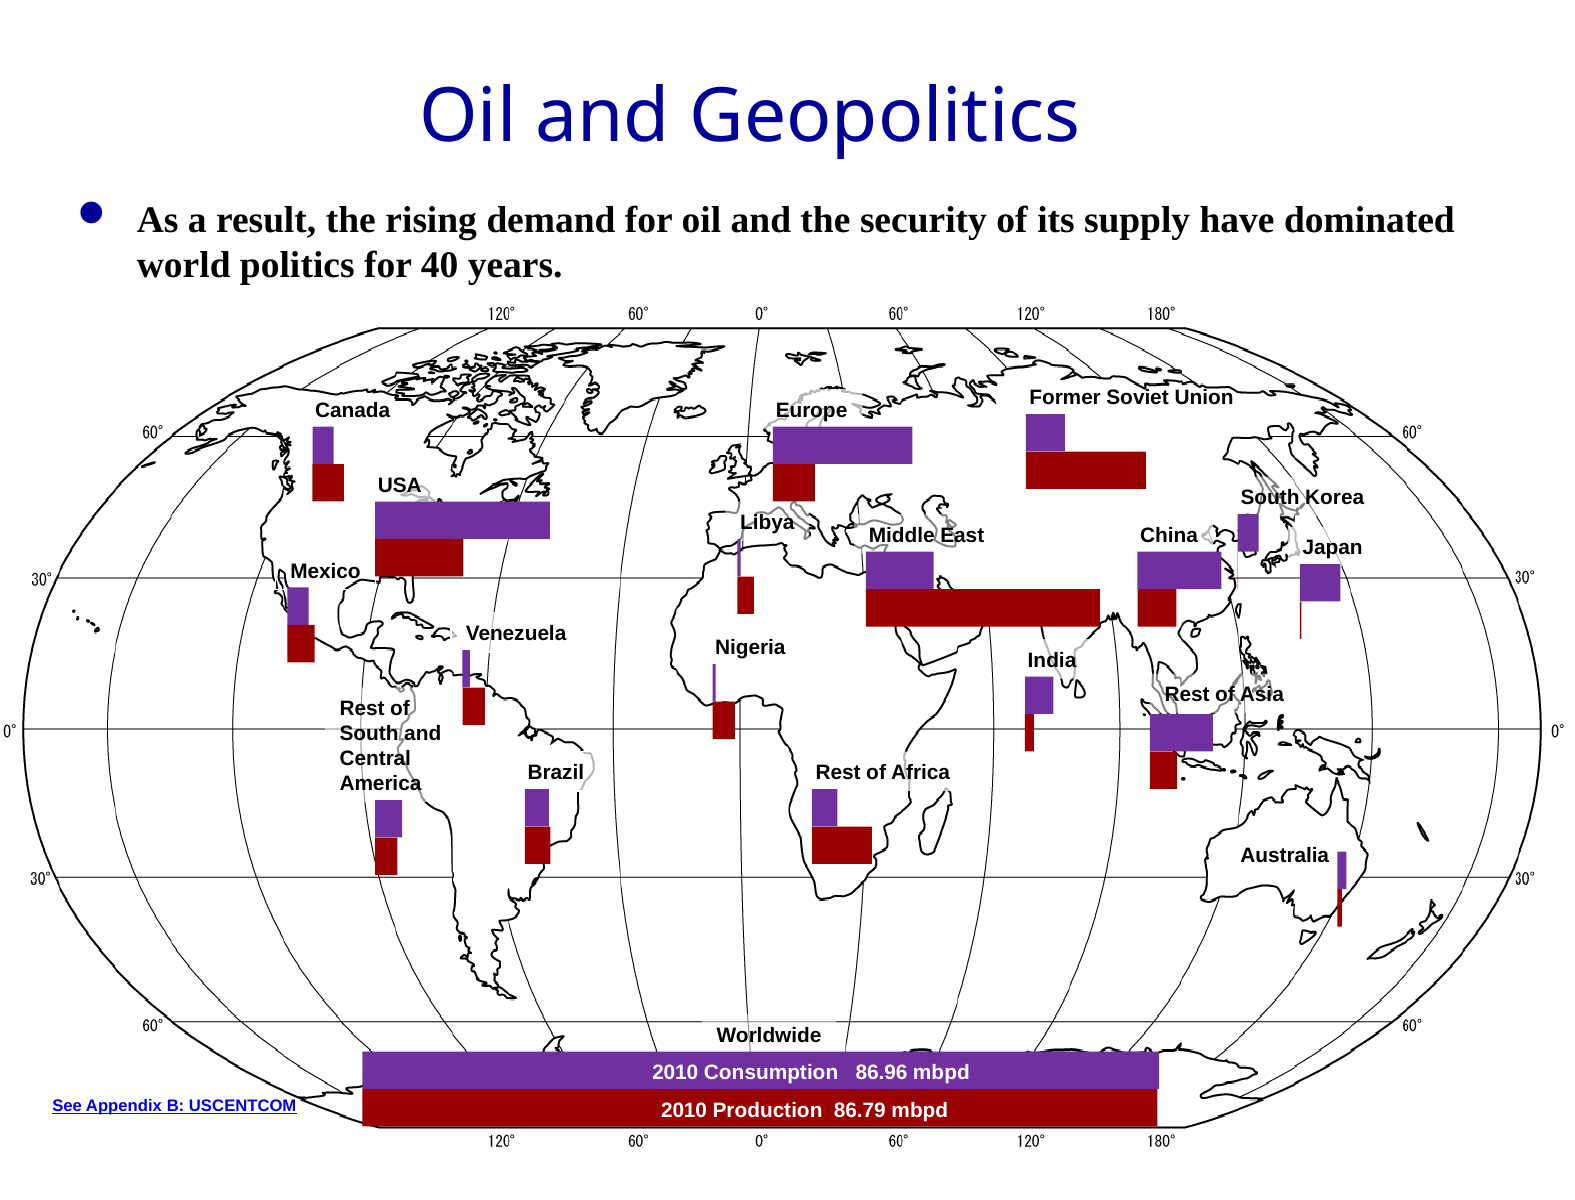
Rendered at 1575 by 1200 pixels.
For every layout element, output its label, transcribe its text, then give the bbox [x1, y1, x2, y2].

title Oil and Geopolitics [112, 65, 1388, 187]
picture [2, 301, 1575, 1151]
list As a result, the rising demand for oil and the security of its supply have dominated world politics for 40 years. [62, 187, 1513, 300]
